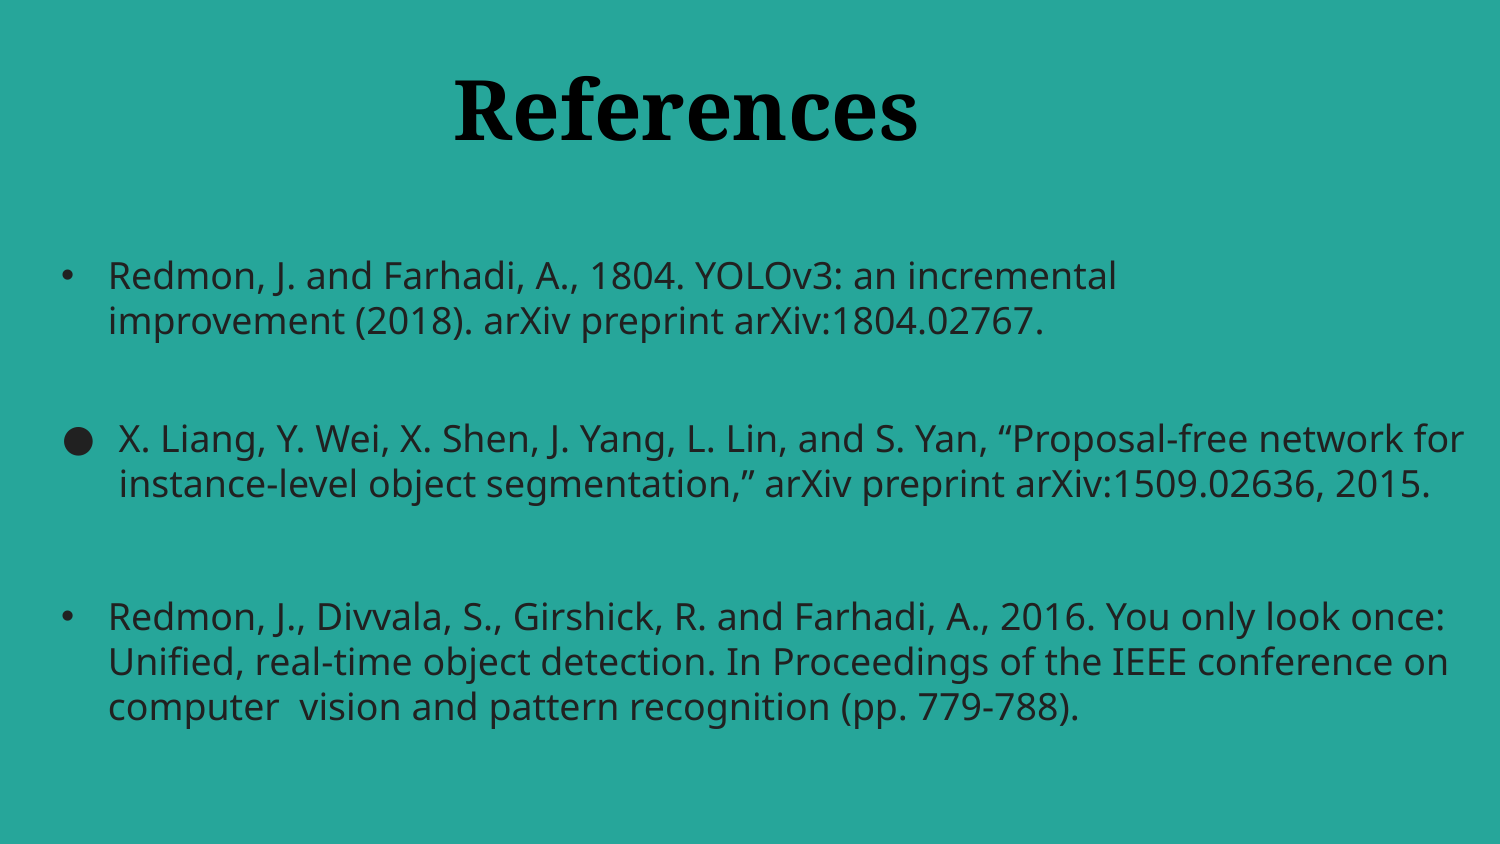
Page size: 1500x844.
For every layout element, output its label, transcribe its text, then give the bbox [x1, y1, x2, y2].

text_box Redmon, J. and Farhadi, A., 1804. YOLOv3: an incremental improvement (2018). arXiv preprint arXiv:1804.02767. [45, 192, 1357, 366]
text_box X. Liang, Y. Wei, X. Shen, J. Yang, L. Lin, and S. Yan, “Proposal-free network for instance-level object segmentation,” arXiv preprint arXiv:1509.02636, 2015. [28, 399, 1500, 551]
text_box Redmon, J., Divvala, S., Girshick, R. and Farhadi, A., 2016. You only look once: Unified, real-time object detection. In Proceedings of the IEEE conference on computer vision and pattern recognition (pp. 779-788). [45, 585, 1480, 737]
text_box References [157, 41, 1217, 192]
